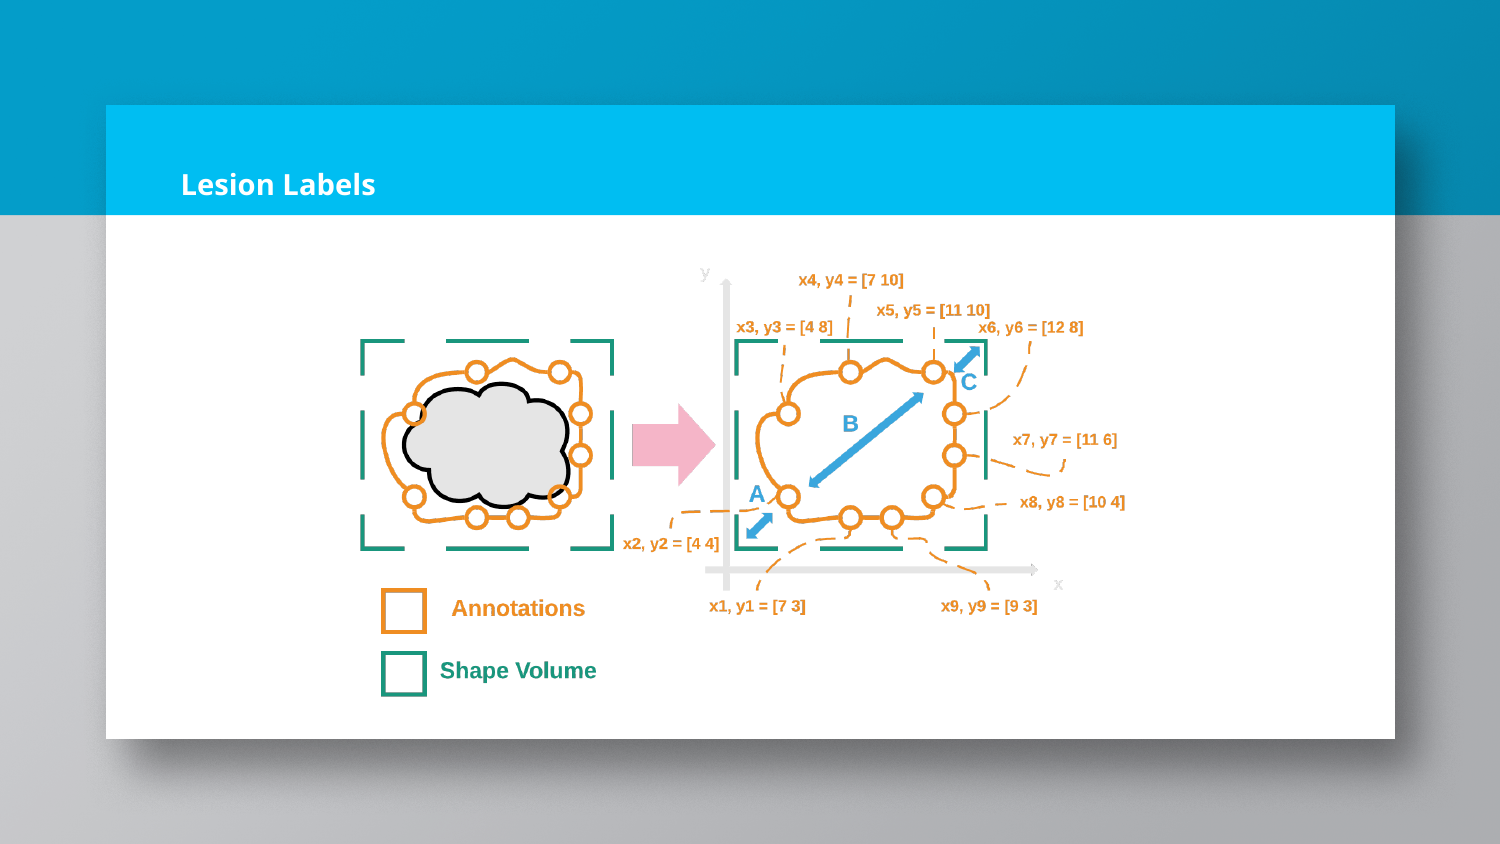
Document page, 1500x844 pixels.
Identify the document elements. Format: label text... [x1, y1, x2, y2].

picture [0, 216, 1500, 844]
title Lesion Labels [165, 106, 1336, 217]
